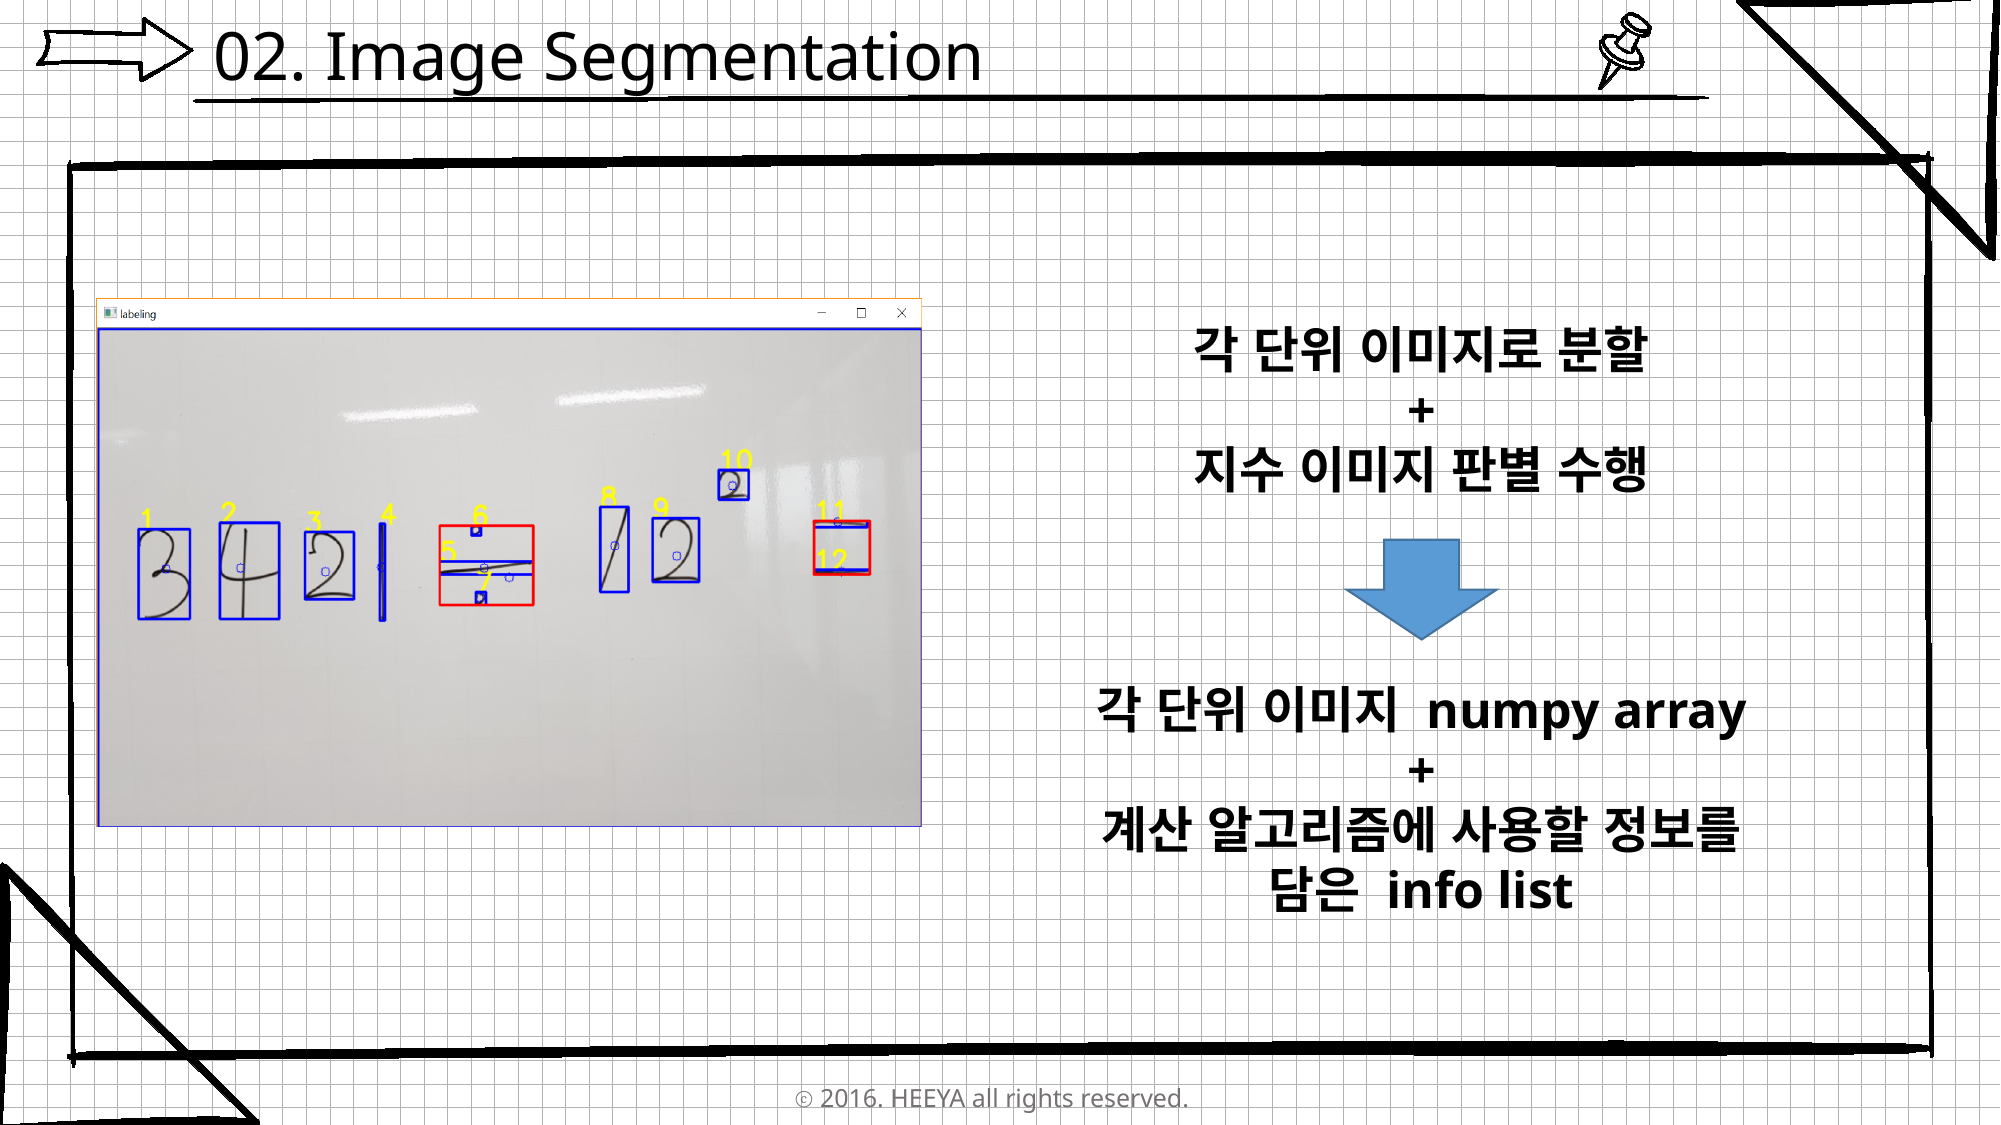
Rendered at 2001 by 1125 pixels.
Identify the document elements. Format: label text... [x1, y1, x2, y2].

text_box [66, 151, 1934, 1068]
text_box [1685, 0, 2000, 261]
text_box [36, 17, 194, 82]
picture [96, 298, 922, 827]
text_box [1598, 12, 1652, 90]
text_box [0, 863, 311, 1125]
text_box 02. Image Segmentation [198, 6, 1001, 99]
text_box [193, 94, 1685, 103]
